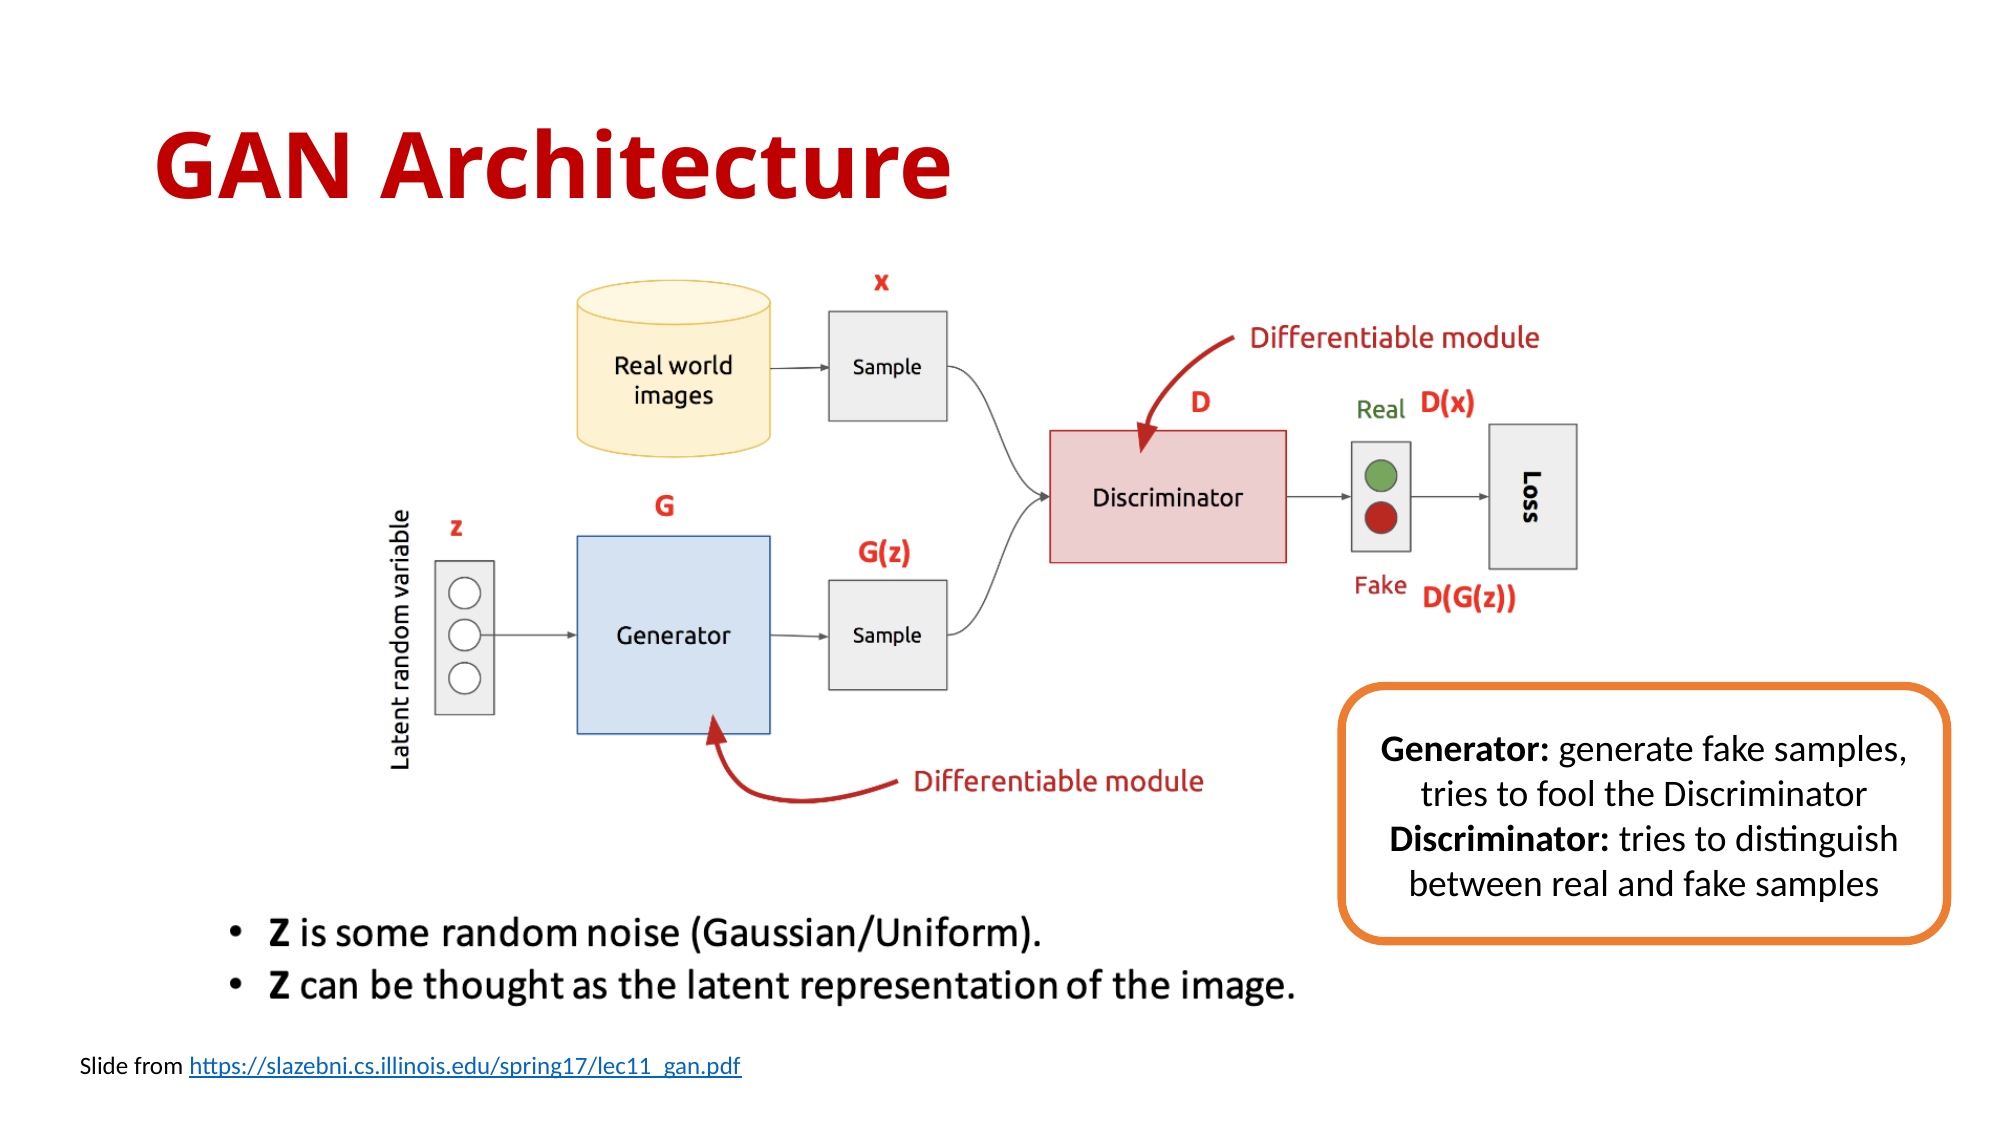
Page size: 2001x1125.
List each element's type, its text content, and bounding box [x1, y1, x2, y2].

text_box Slide from https://slazebni.cs.illinois.edu/spring17/lec11_gan.pdf [65, 1042, 763, 1087]
picture [218, 257, 1600, 1022]
title GAN Architecture [137, 59, 1863, 278]
text_box Generator: generate fake samples, tries to fool the Discriminator Discriminator: tries to distinguish between real and fake samples [1600, 685, 1949, 943]
